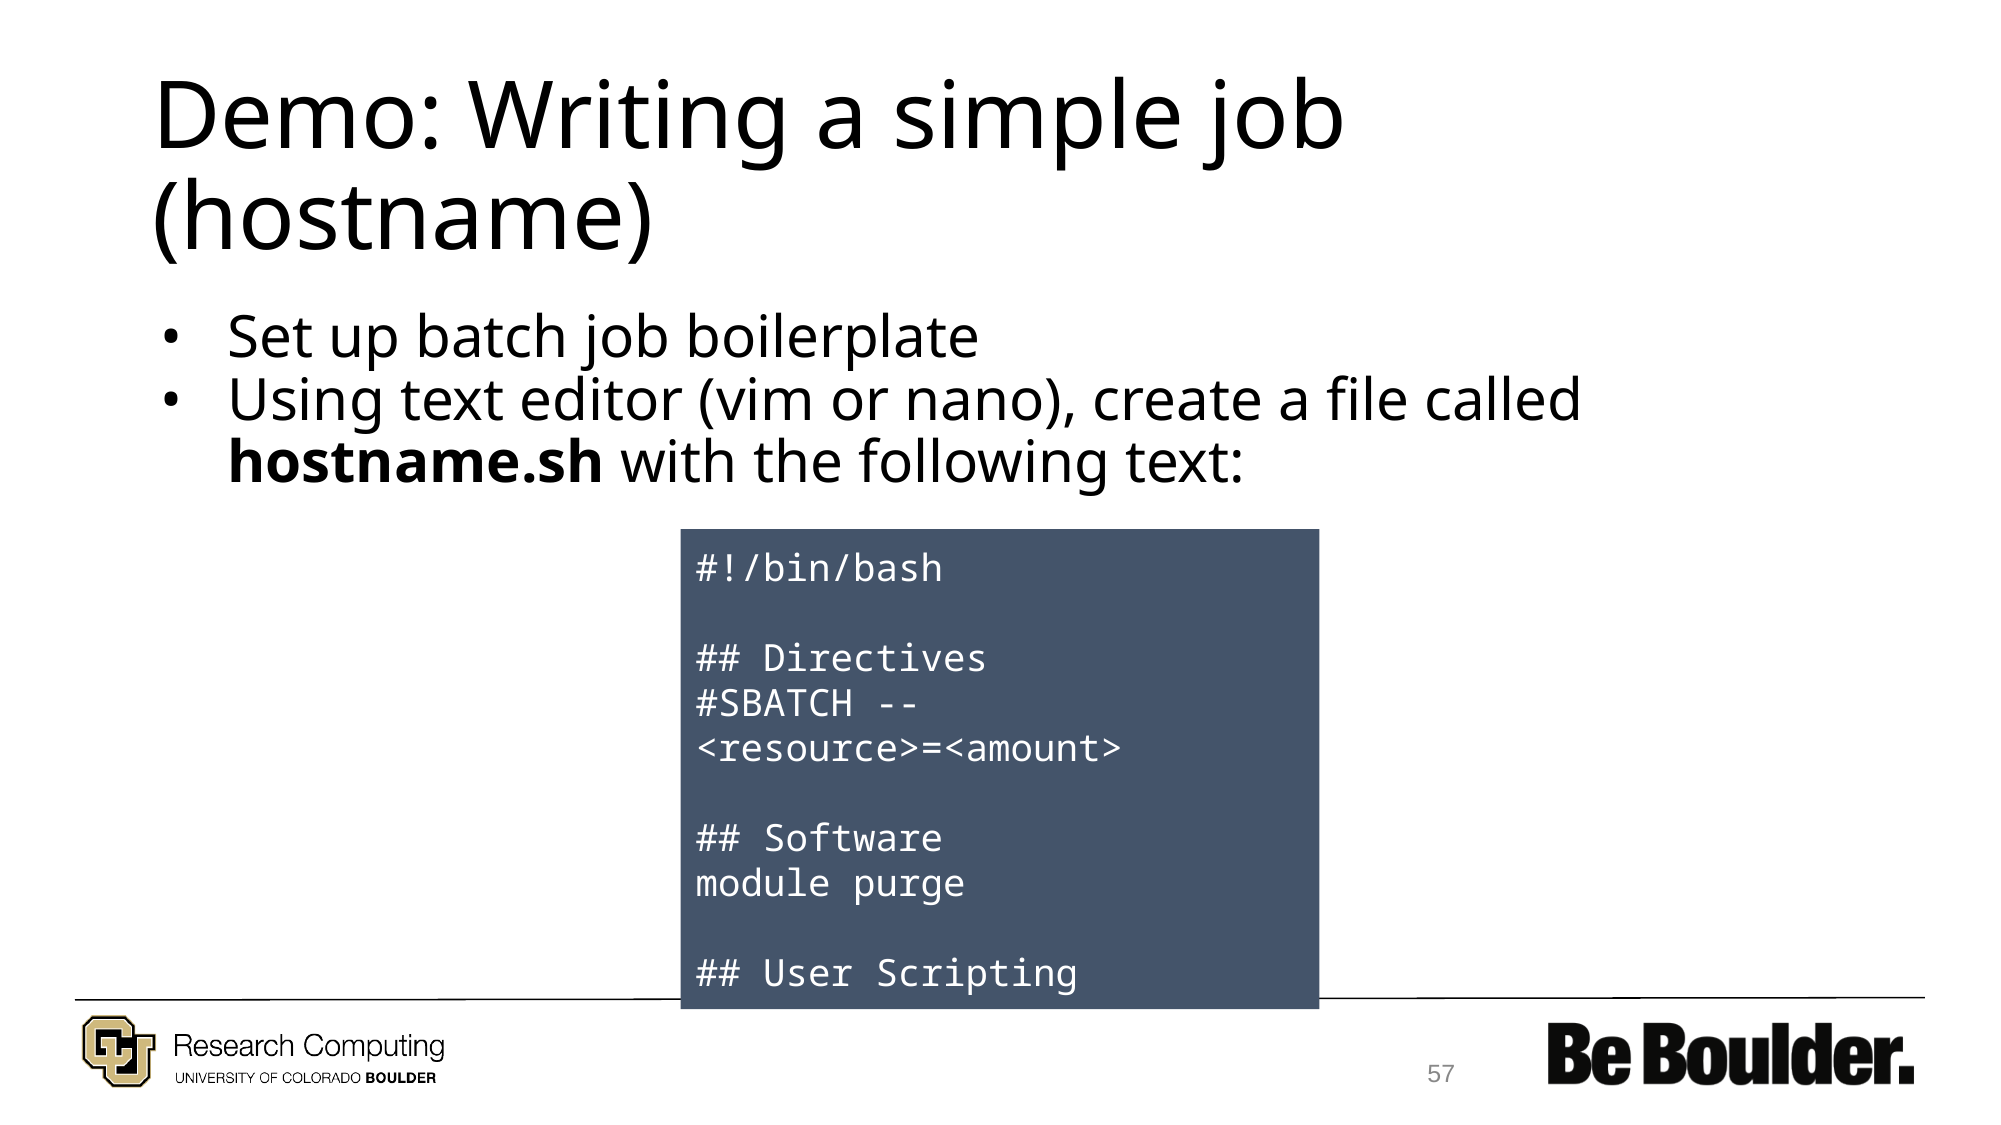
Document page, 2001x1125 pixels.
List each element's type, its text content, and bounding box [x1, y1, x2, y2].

picture [81, 1015, 444, 1088]
text_box #!/bin/bash ## Directives #SBATCH --<resource>=<amount> ## Software module purge ## User Scripting [680, 529, 1320, 1010]
picture [1524, 1015, 1938, 1088]
slide_number ‹#› [1412, 1042, 1525, 1103]
title Demo: Writing a simple job (hostname) [137, 59, 1863, 278]
list Set up batch job boilerplate Using text editor (vim or nano), create a file called hostname.sh with the following text: [137, 299, 1863, 983]
